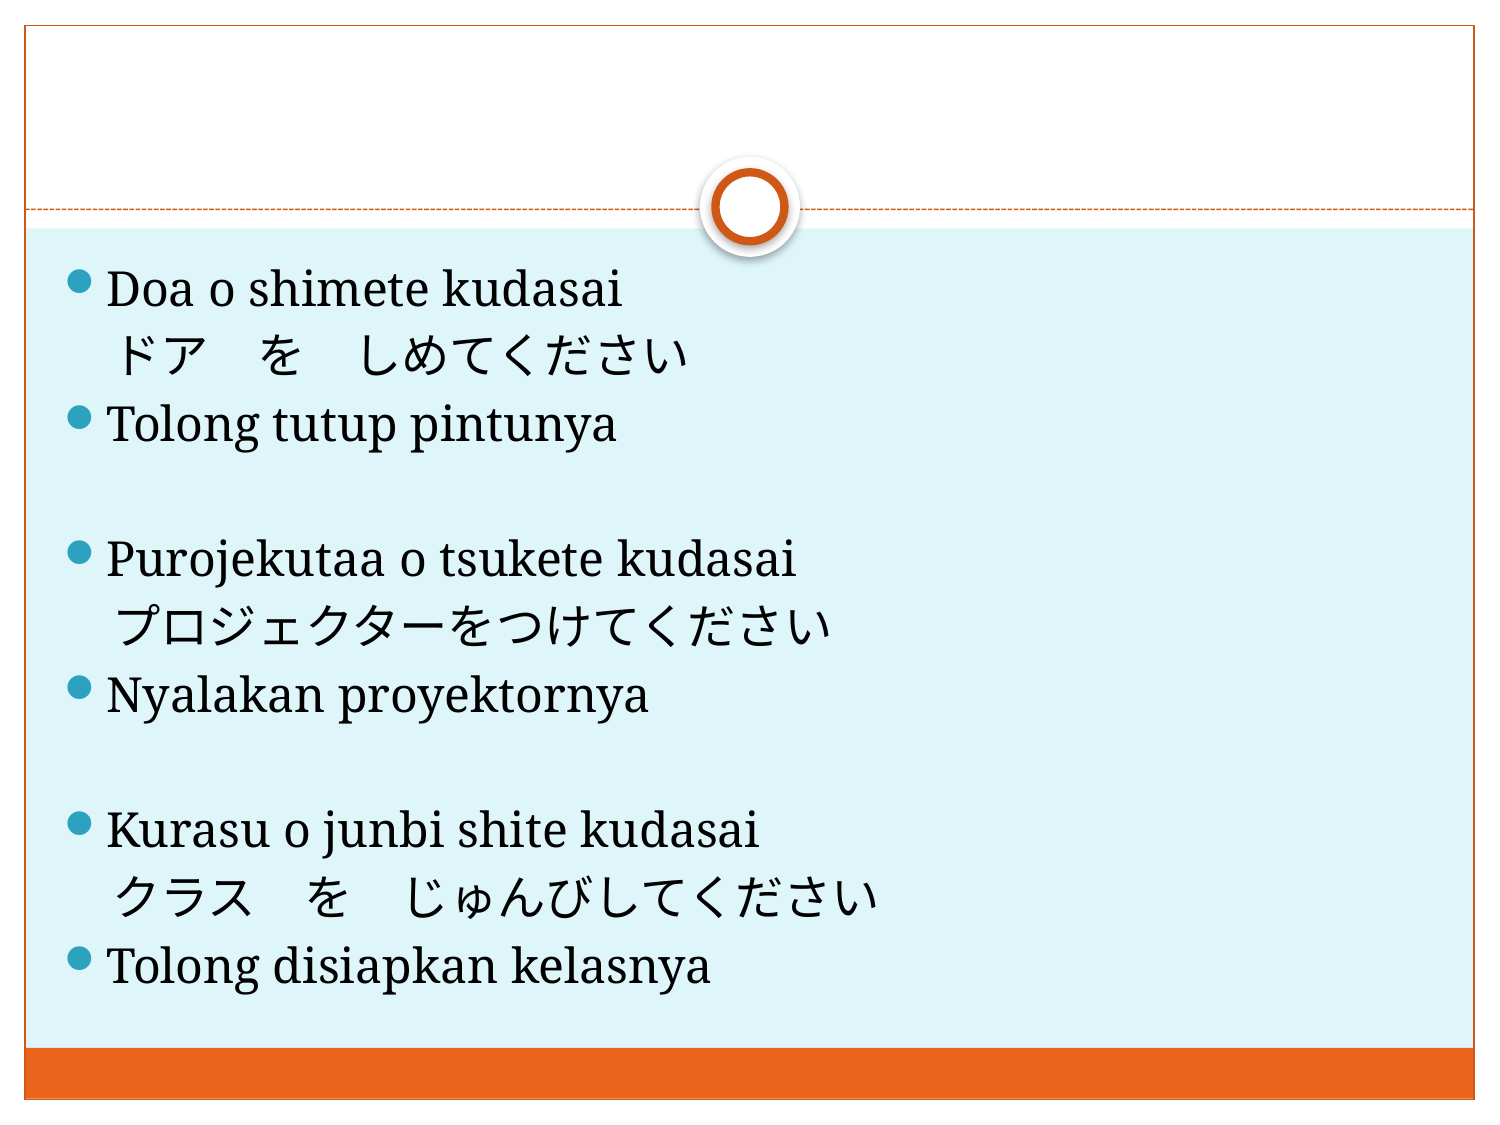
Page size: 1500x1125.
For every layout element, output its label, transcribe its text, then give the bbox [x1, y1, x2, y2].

list Doa o shimete kudasai ドア を しめてください Tolong tutup pintunya Purojekutaa o tsukete kudasai プロジェクターをつけてください Nyalakan proyektornya Kurasu o junbi shite kudasai クラス を じゅんびしてください Tolong disiapkan kelasnya [49, 250, 1445, 1001]
